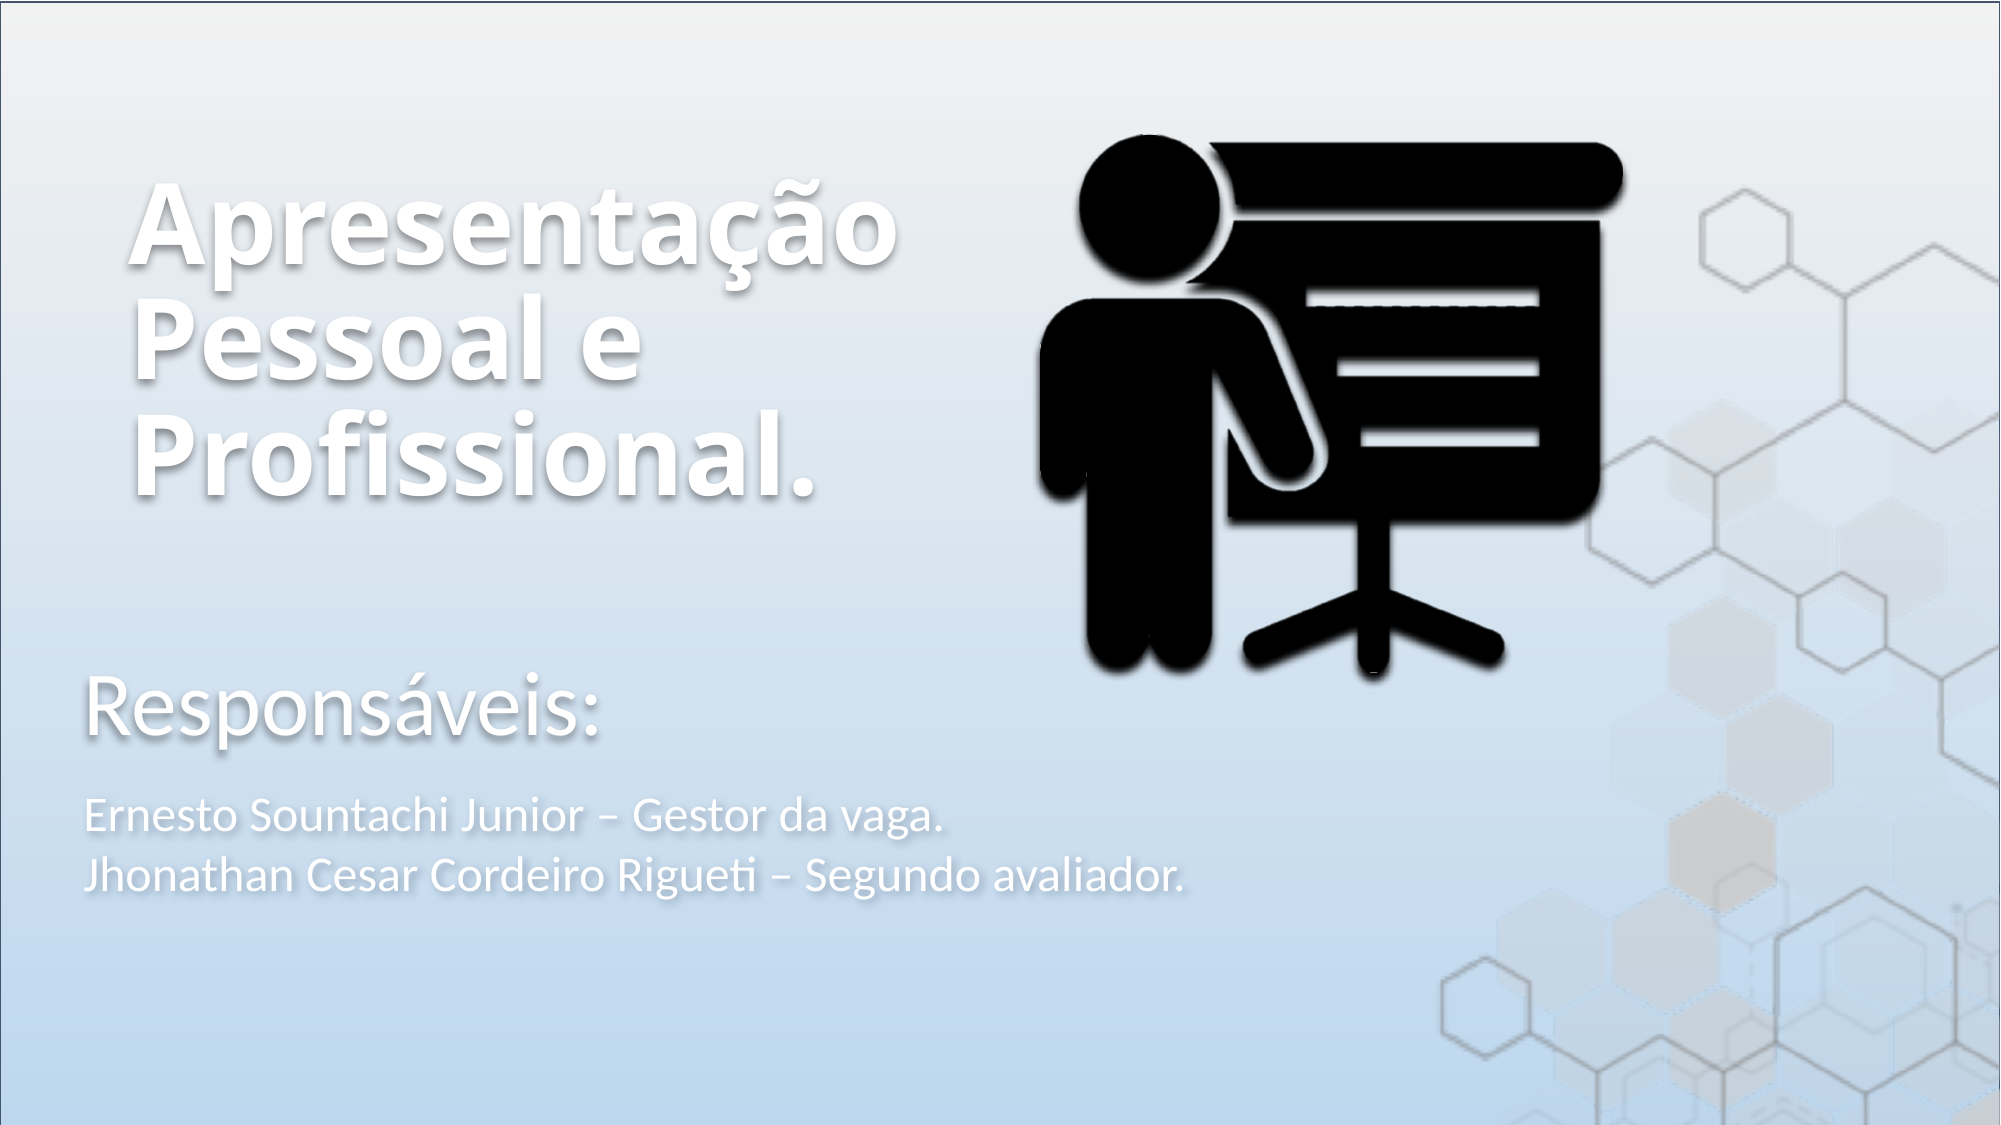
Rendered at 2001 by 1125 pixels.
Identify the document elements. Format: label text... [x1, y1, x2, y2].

text_box [0, 1, 2000, 1125]
text_box Apresentação Pessoal e Profissional. [128, 171, 1004, 582]
text_box Ernesto Sountachi Junior – Gestor da vaga. Jhonathan Cesar Cordeiro Rigueti – Segundo avaliador. [83, 782, 1338, 1026]
picture [1039, 134, 2000, 1125]
text_box Responsáveis: [83, 637, 1118, 782]
